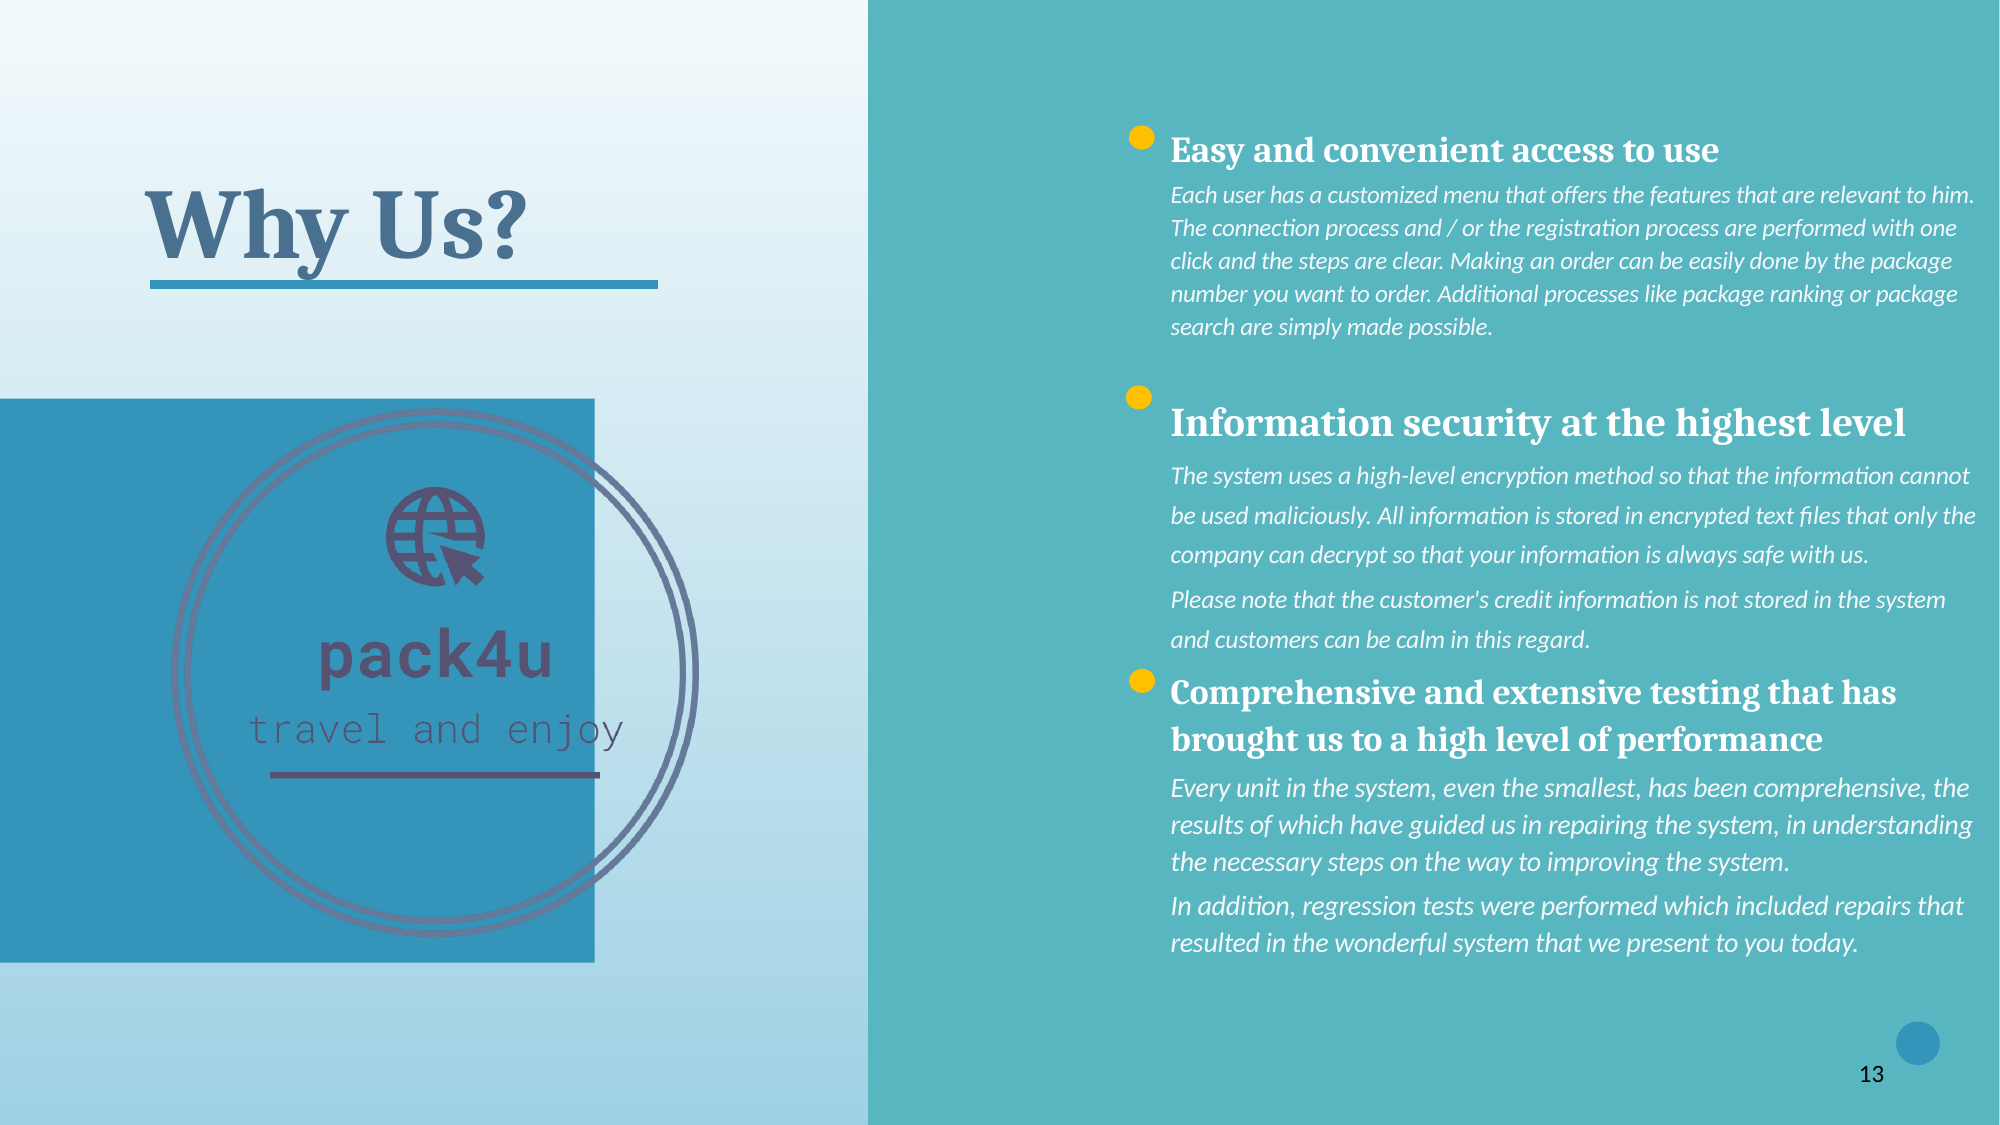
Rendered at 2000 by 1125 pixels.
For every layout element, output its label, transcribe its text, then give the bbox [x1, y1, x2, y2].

list Easy and convenient access to use Each user has a customized menu that offers the features that are relevant to him. The connection process and / or the registration process are performed with one click and the steps are clear. Making an order can be easily done by the package number you want to order. Additional processes like package ranking or package search are simply made possible. [1155, 113, 2000, 349]
list Information security at the highest level The system uses a high-level encryption method so that the information cannot be used maliciously. All information is stored in encrypted text files that only the company can decrypt so that your information is always safe with us. Please note that the customer's credit information is not stored in the system and customers can be calm in this regard. [1155, 373, 2000, 656]
text_box [1124, 383, 1154, 412]
text_box [1127, 123, 1157, 152]
text_box [1127, 667, 1157, 695]
title Why Us? [130, 71, 776, 286]
picture [104, 342, 765, 1003]
slide_number 13 [1432, 1042, 1900, 1103]
list Comprehensive and extensive testing that has brought us to a high level of performance Every unit in the system, even the smallest, has been comprehensive, the results of which have guided us in repairing the system, in understanding the necessary steps on the way to improving the system. In addition, regression tests were performed which included repairs that resulted in the wonderful system that we present to you today. [1155, 656, 2000, 971]
